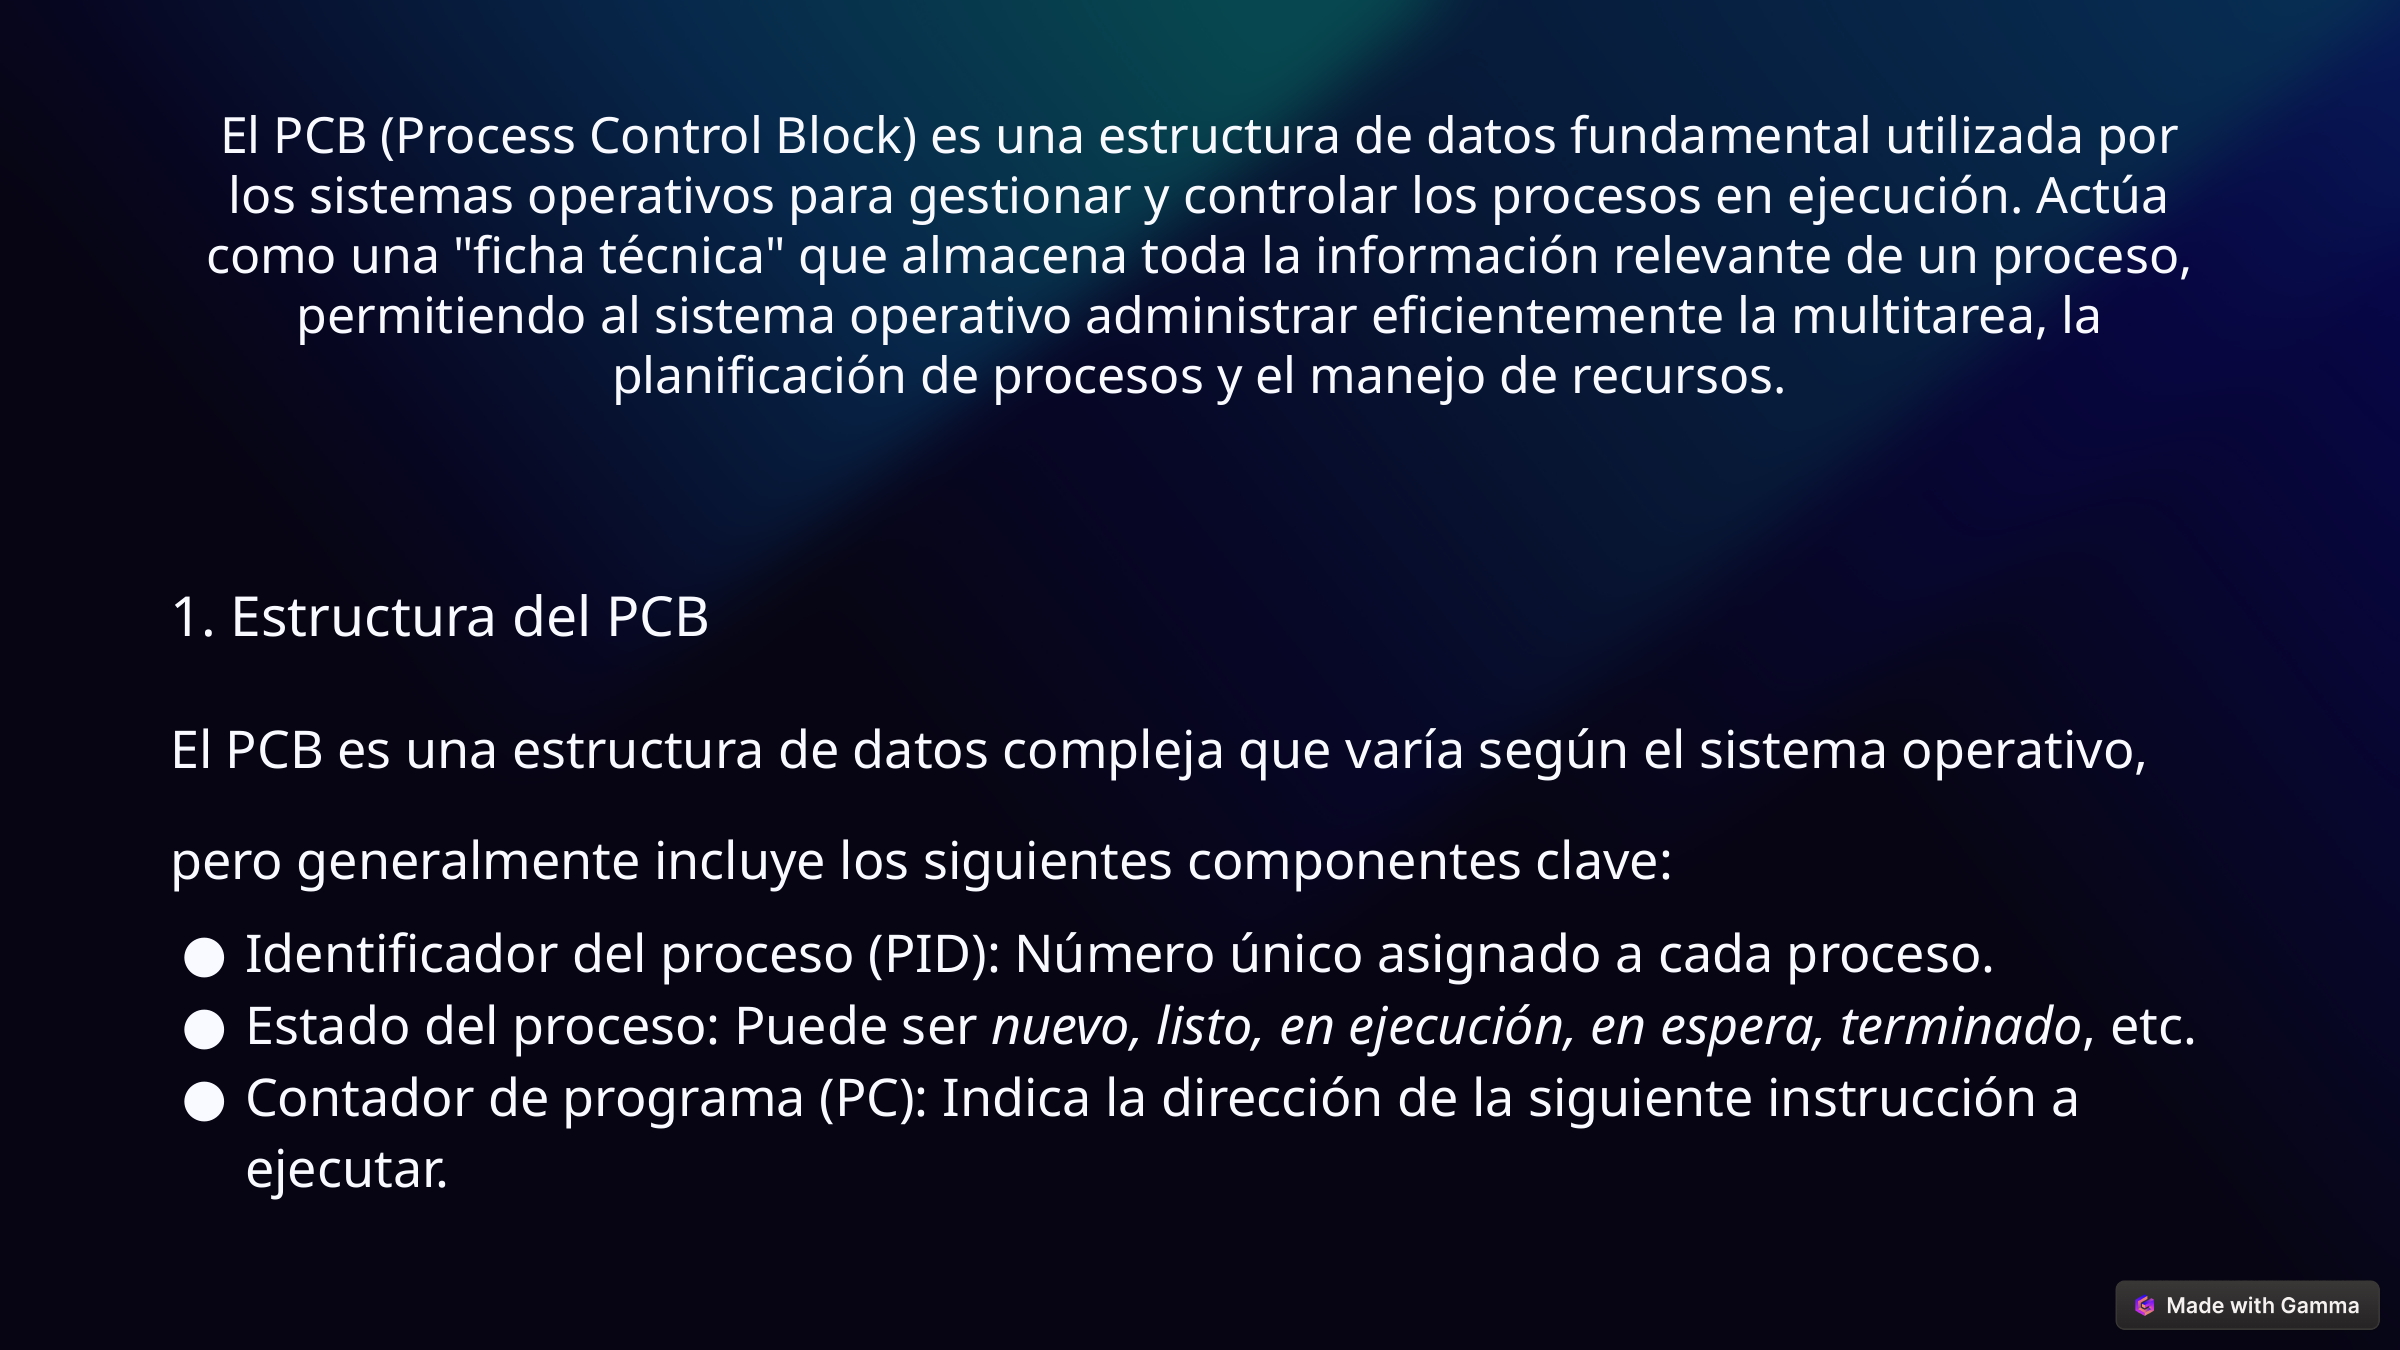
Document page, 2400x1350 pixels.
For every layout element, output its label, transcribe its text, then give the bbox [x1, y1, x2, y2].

text_box El PCB (Process Control Block) es una estructura de datos fundamental utilizada por los sistemas operativos para gestionar y controlar los procesos en ejecución. Actúa como una "ficha técnica" que almacena toda la información relevante de un proceso, permitiendo al sistema operativo administrar eficientemente la multitarea, la planificación de procesos y el manejo de recursos. [171, 88, 2229, 419]
picture [2106, 1271, 2389, 1339]
text_box 1. Estructura del PCB El PCB es una estructura de datos compleja que varía según el sistema operativo, pero generalmente incluye los siguientes componentes clave: Identificador del proceso (PID): Número único asignado a cada proceso. Estado del proceso: Puede ser nuevo, listo, en ejecución, en espera, terminado, etc. Contador de programa (PC): Indica la dirección de la siguiente instrucción a ejecutar. [155, 532, 2245, 1214]
